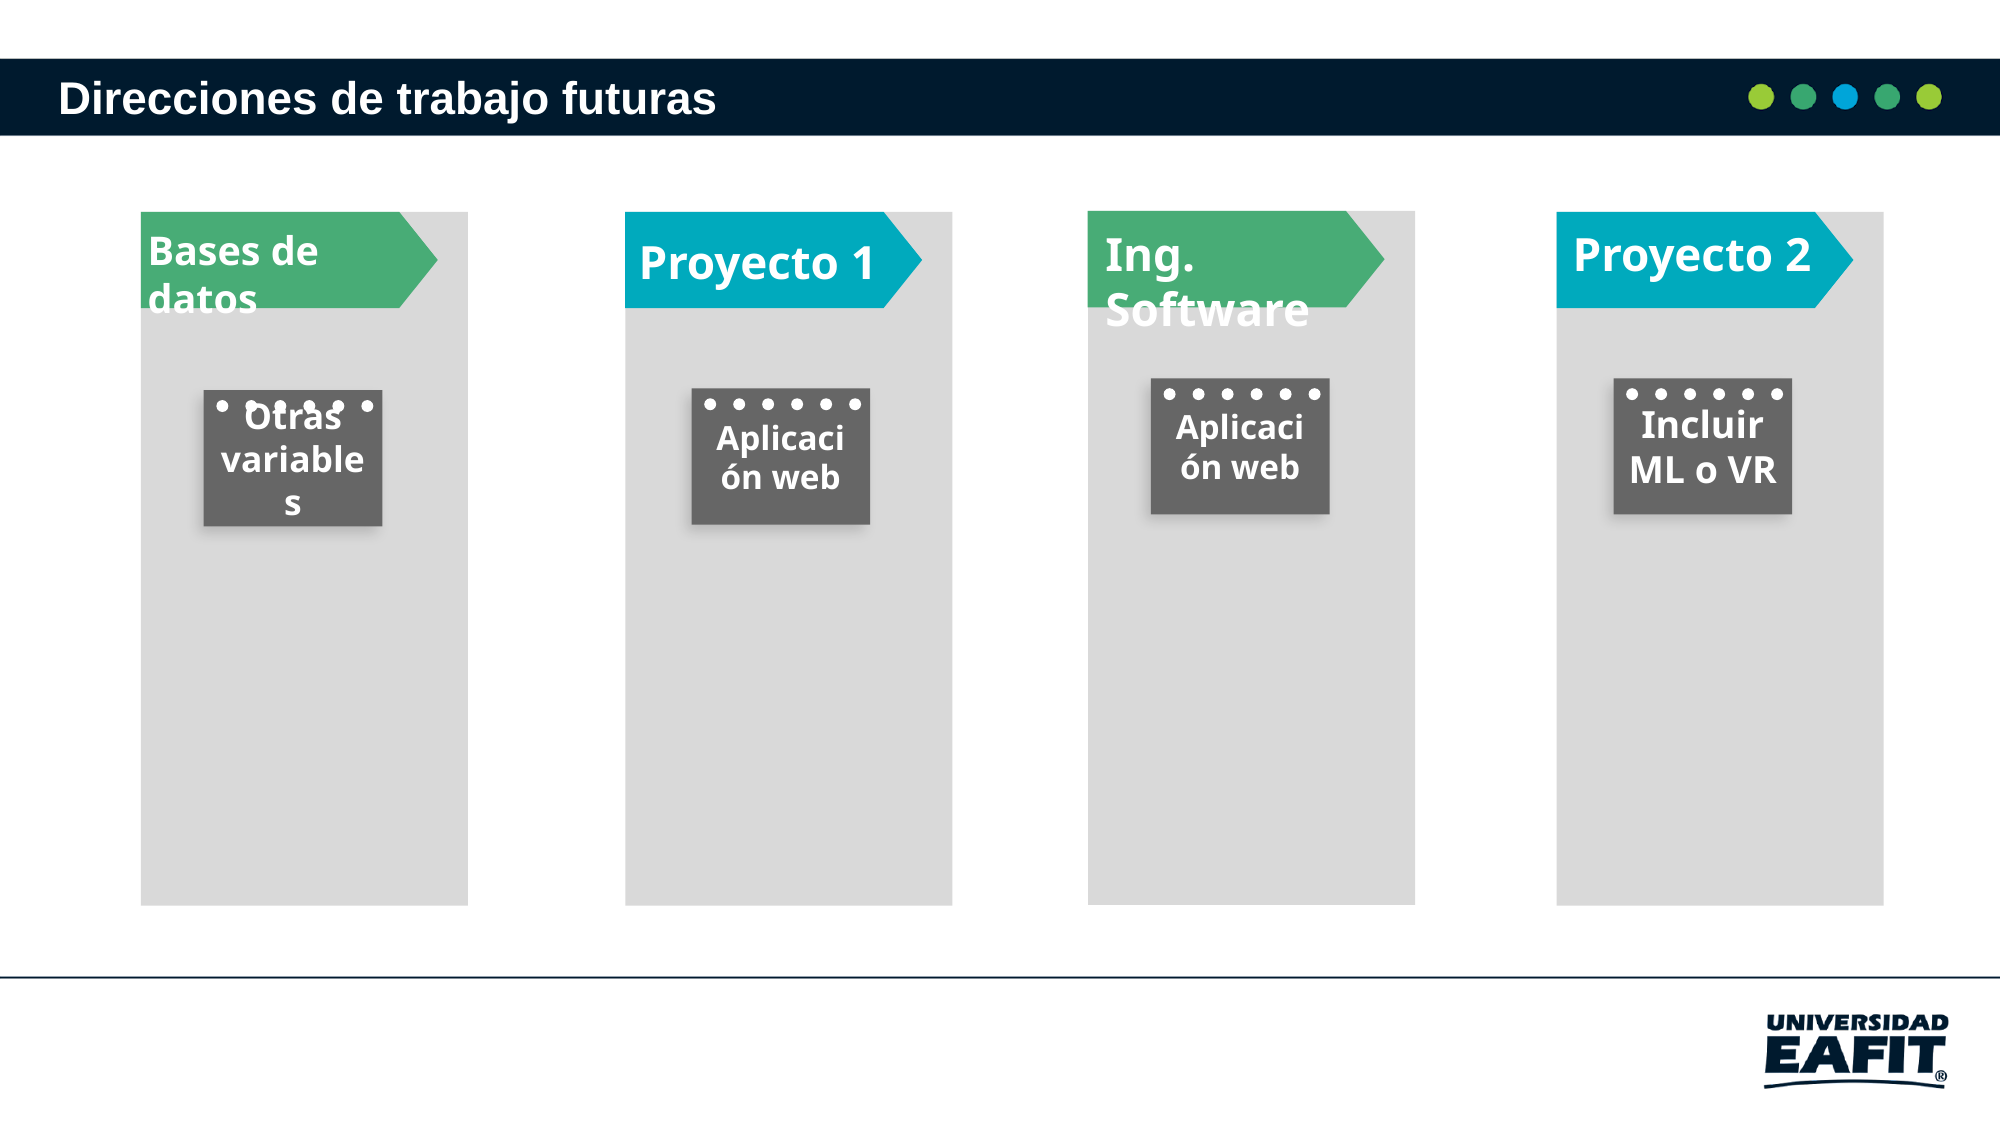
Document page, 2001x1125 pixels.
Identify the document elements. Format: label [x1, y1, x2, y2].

text_box [1150, 378, 1330, 515]
picture [0, 0, 2000, 1125]
text_box [1613, 378, 1793, 515]
text_box [691, 388, 871, 525]
text_box [203, 389, 383, 527]
